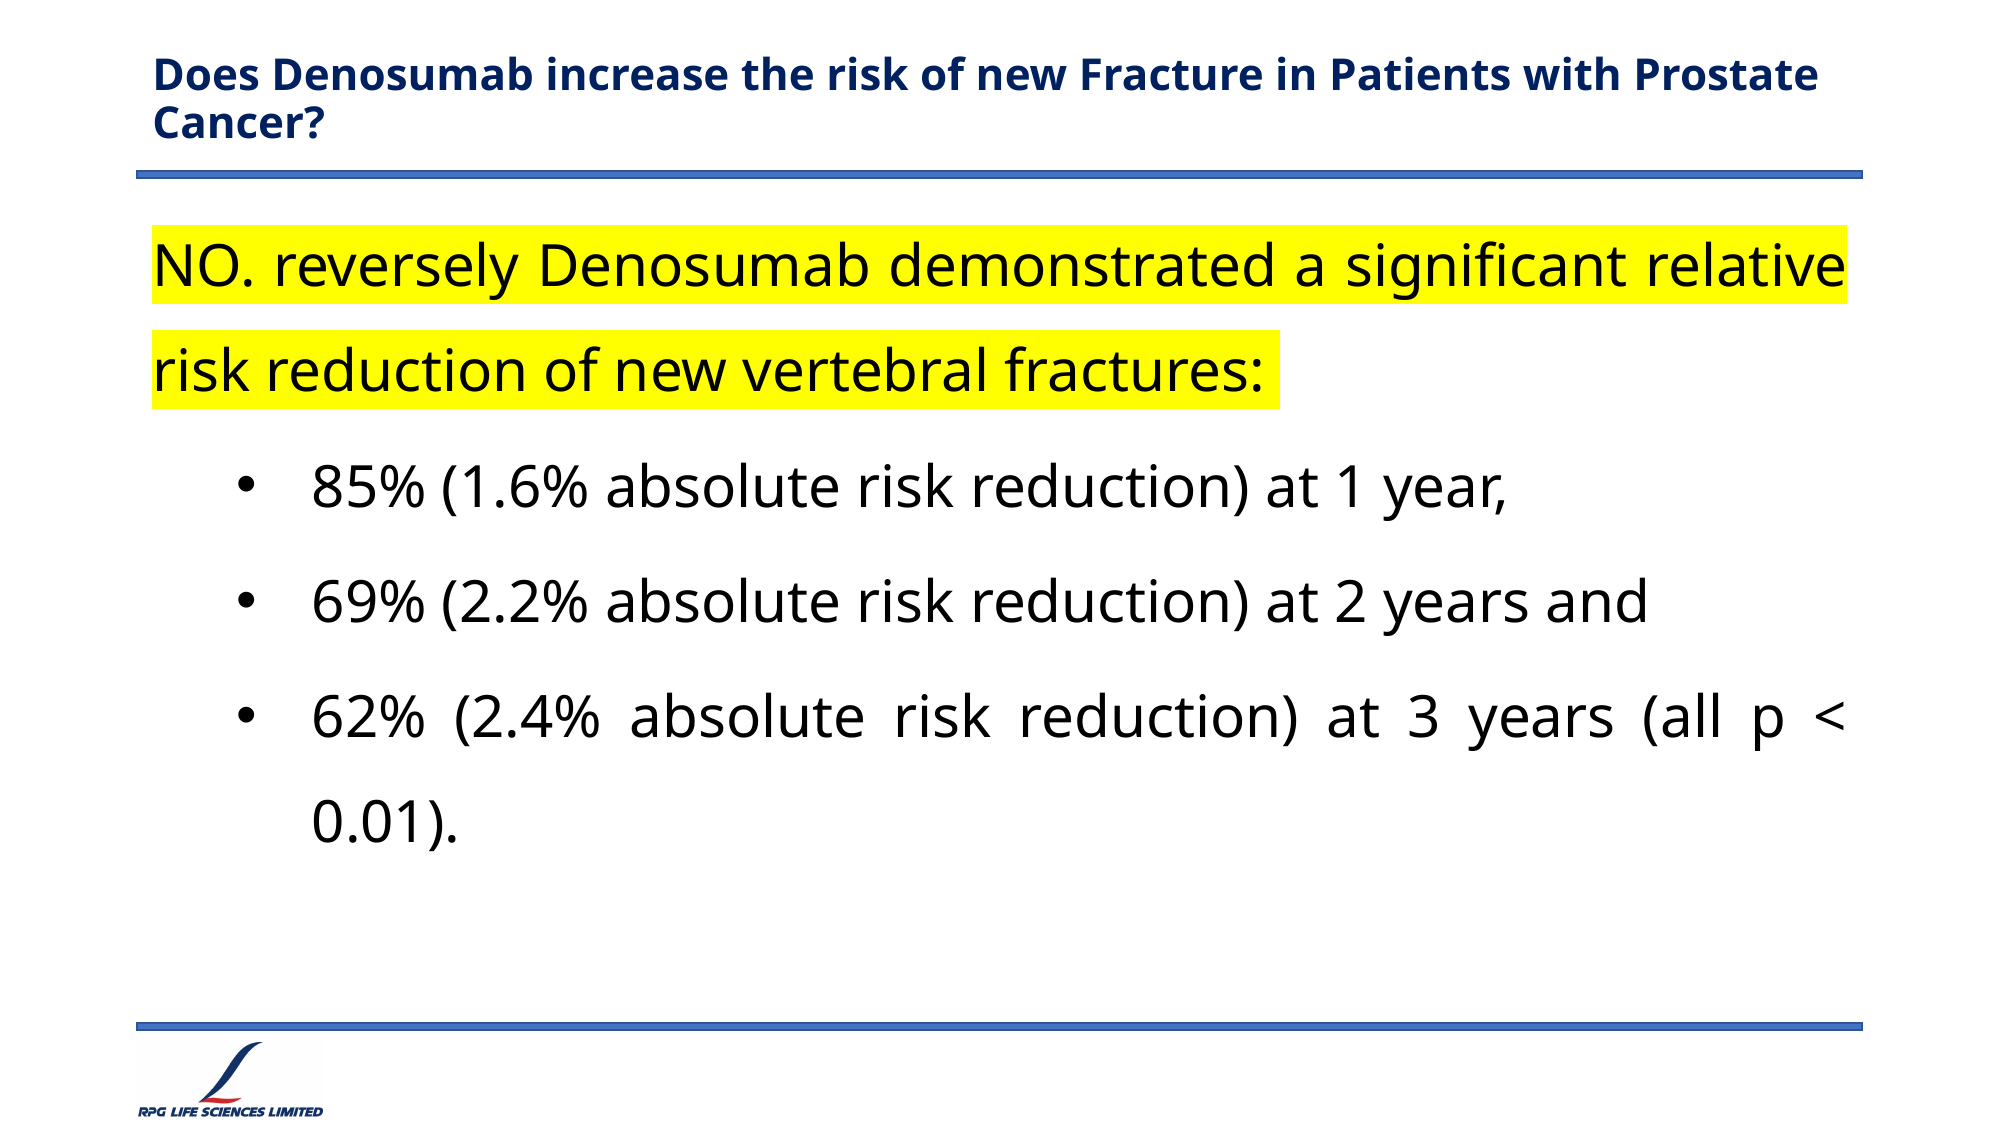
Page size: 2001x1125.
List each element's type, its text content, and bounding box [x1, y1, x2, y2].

title Does Denosumab increase the risk of new Fracture in Patients with Prostate Cancer? [137, 44, 1863, 156]
list NO. reversely Denosumab demonstrated a significant relative risk reduction of new vertebral fractures: 85% (1.6% absolute risk reduction) at 1 year, 69% (2.2% absolute risk reduction) at 2 years and 62% (2.4% absolute risk reduction) at 3 years (all p < 0.01). [137, 186, 1863, 1007]
picture [137, 1041, 324, 1118]
